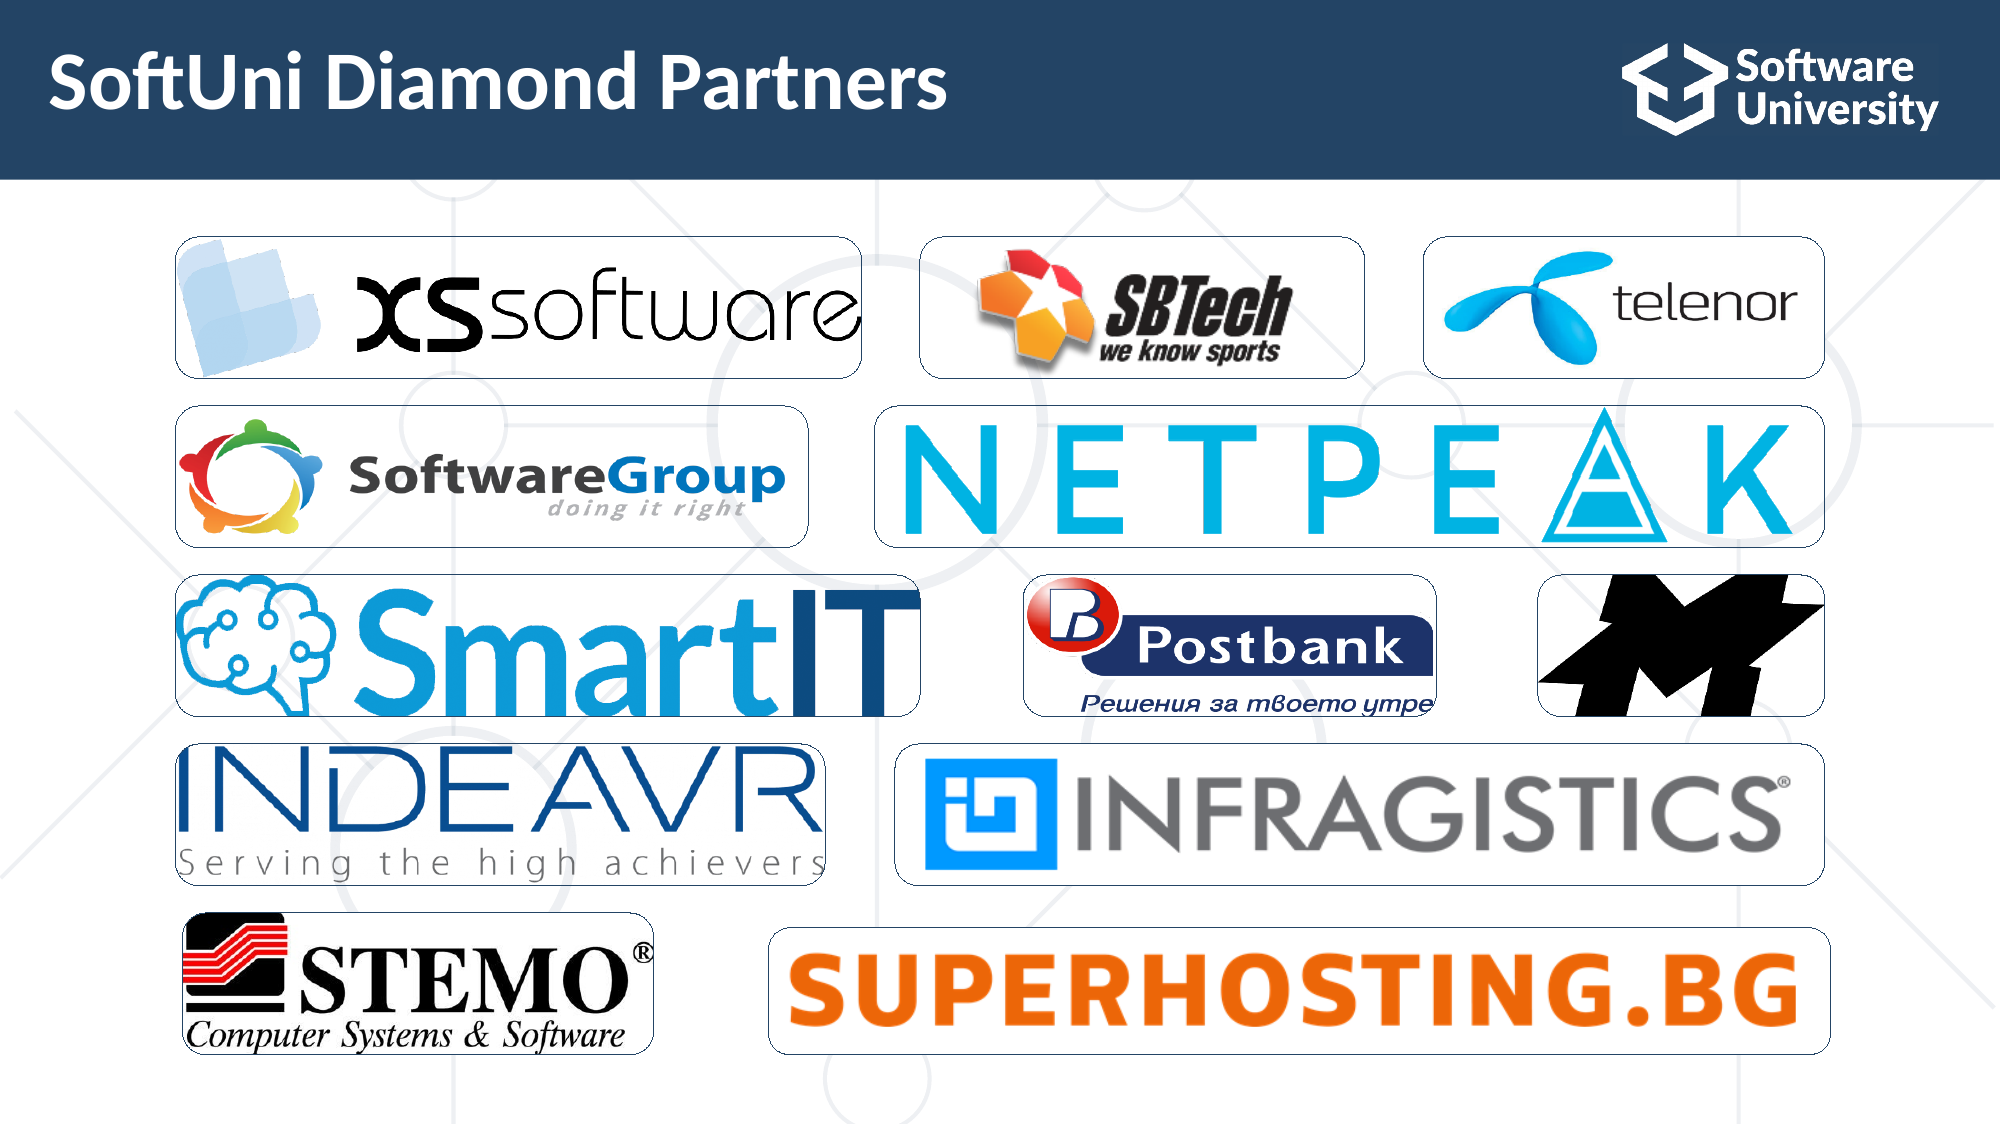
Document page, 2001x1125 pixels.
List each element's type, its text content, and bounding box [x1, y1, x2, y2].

picture [1022, 574, 1437, 717]
picture [768, 927, 1831, 1055]
picture [175, 236, 862, 379]
picture [595, 678, 626, 702]
picture [175, 405, 809, 548]
picture [184, 585, 329, 710]
picture [874, 405, 1825, 548]
picture [175, 574, 250, 616]
picture [175, 743, 826, 886]
title SoftUni Diamond Partners [31, 16, 1591, 162]
picture [1537, 574, 1825, 717]
picture [182, 912, 654, 1055]
picture [611, 706, 634, 717]
picture [263, 574, 921, 717]
picture [223, 615, 232, 625]
picture [894, 743, 1825, 886]
picture [264, 615, 273, 625]
picture [175, 631, 287, 717]
picture [517, 642, 545, 717]
picture [467, 642, 495, 717]
picture [919, 236, 1366, 379]
picture [1422, 236, 1825, 379]
picture [295, 647, 305, 656]
picture [1622, 43, 1939, 136]
picture [234, 661, 243, 670]
